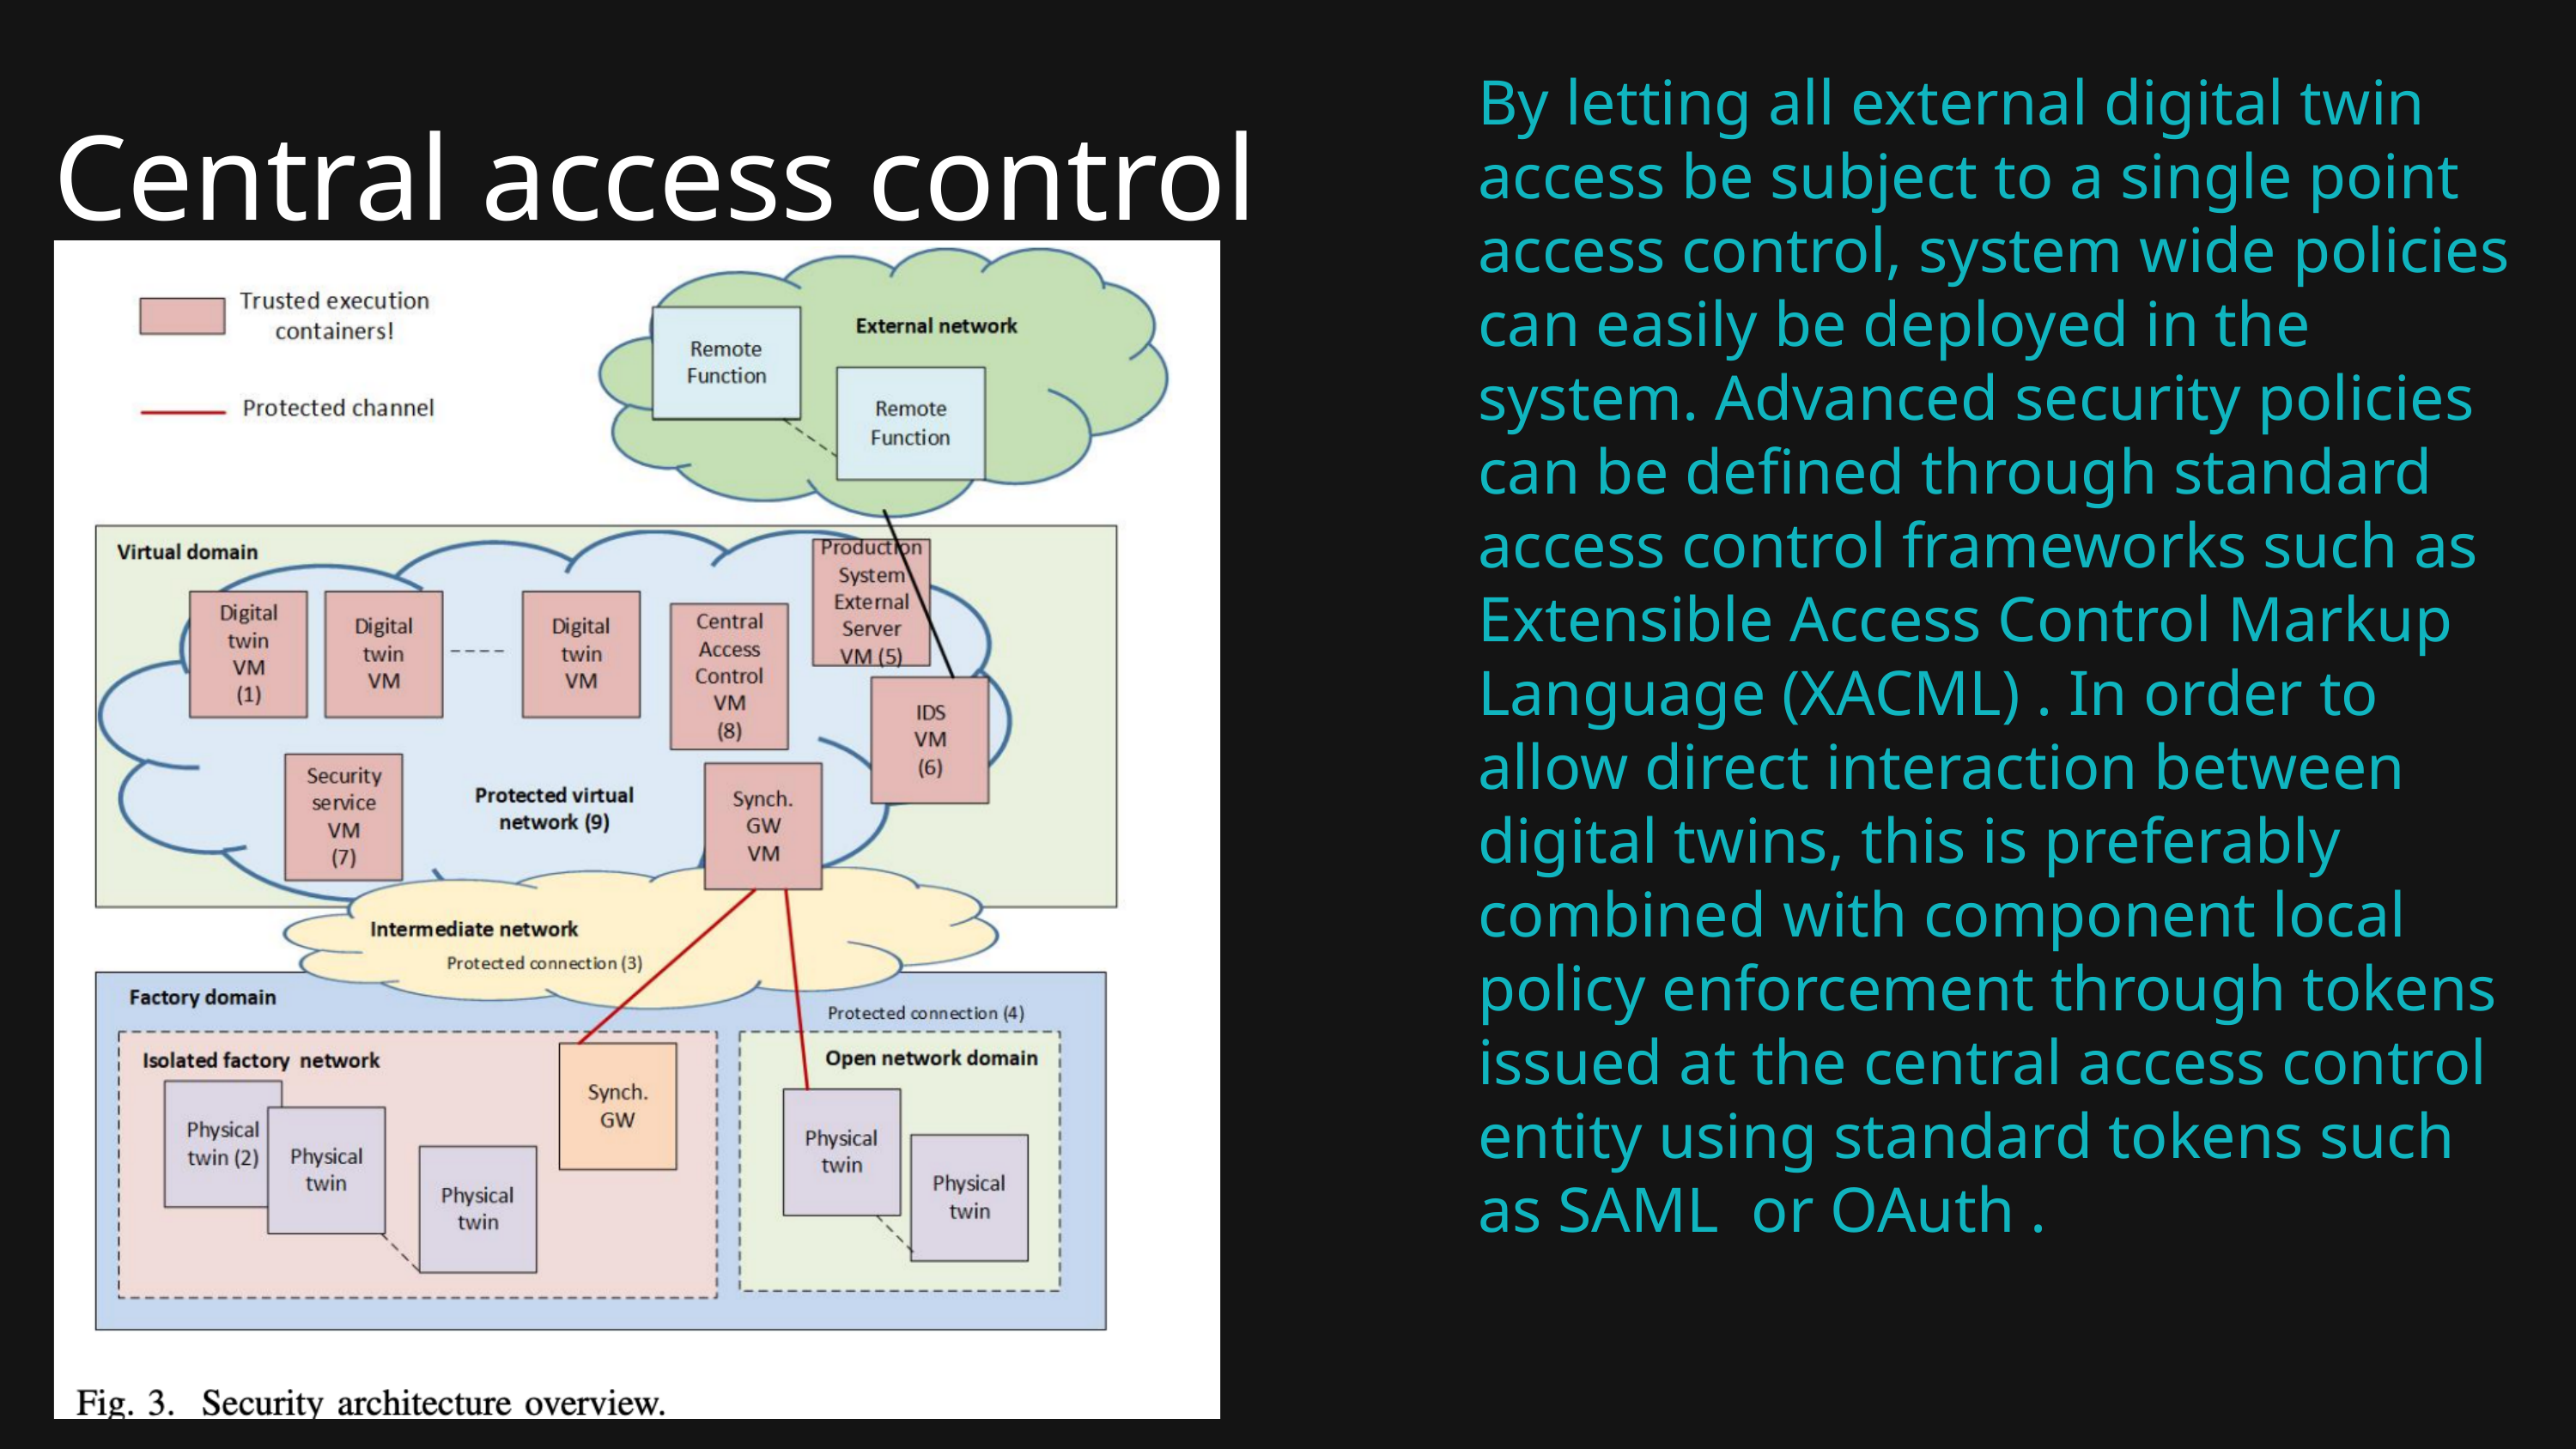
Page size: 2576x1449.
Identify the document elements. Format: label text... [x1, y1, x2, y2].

text_box [53, 240, 1221, 1419]
text_box By letting all external digital twin access be subject to a single point access control, system wide policies can easily be deployed in the system. Advanced security policies can be defined through standard access control frameworks such as Extensible Access Control Markup Language (XACML) . In order to allow direct interaction between digital twins, this is preferably combined with component local policy enforcement through tokens issued at the central access control entity using standard tokens such as SAML or OAuth . [1478, 63, 2518, 1246]
text_box Central access control [53, 103, 2205, 244]
